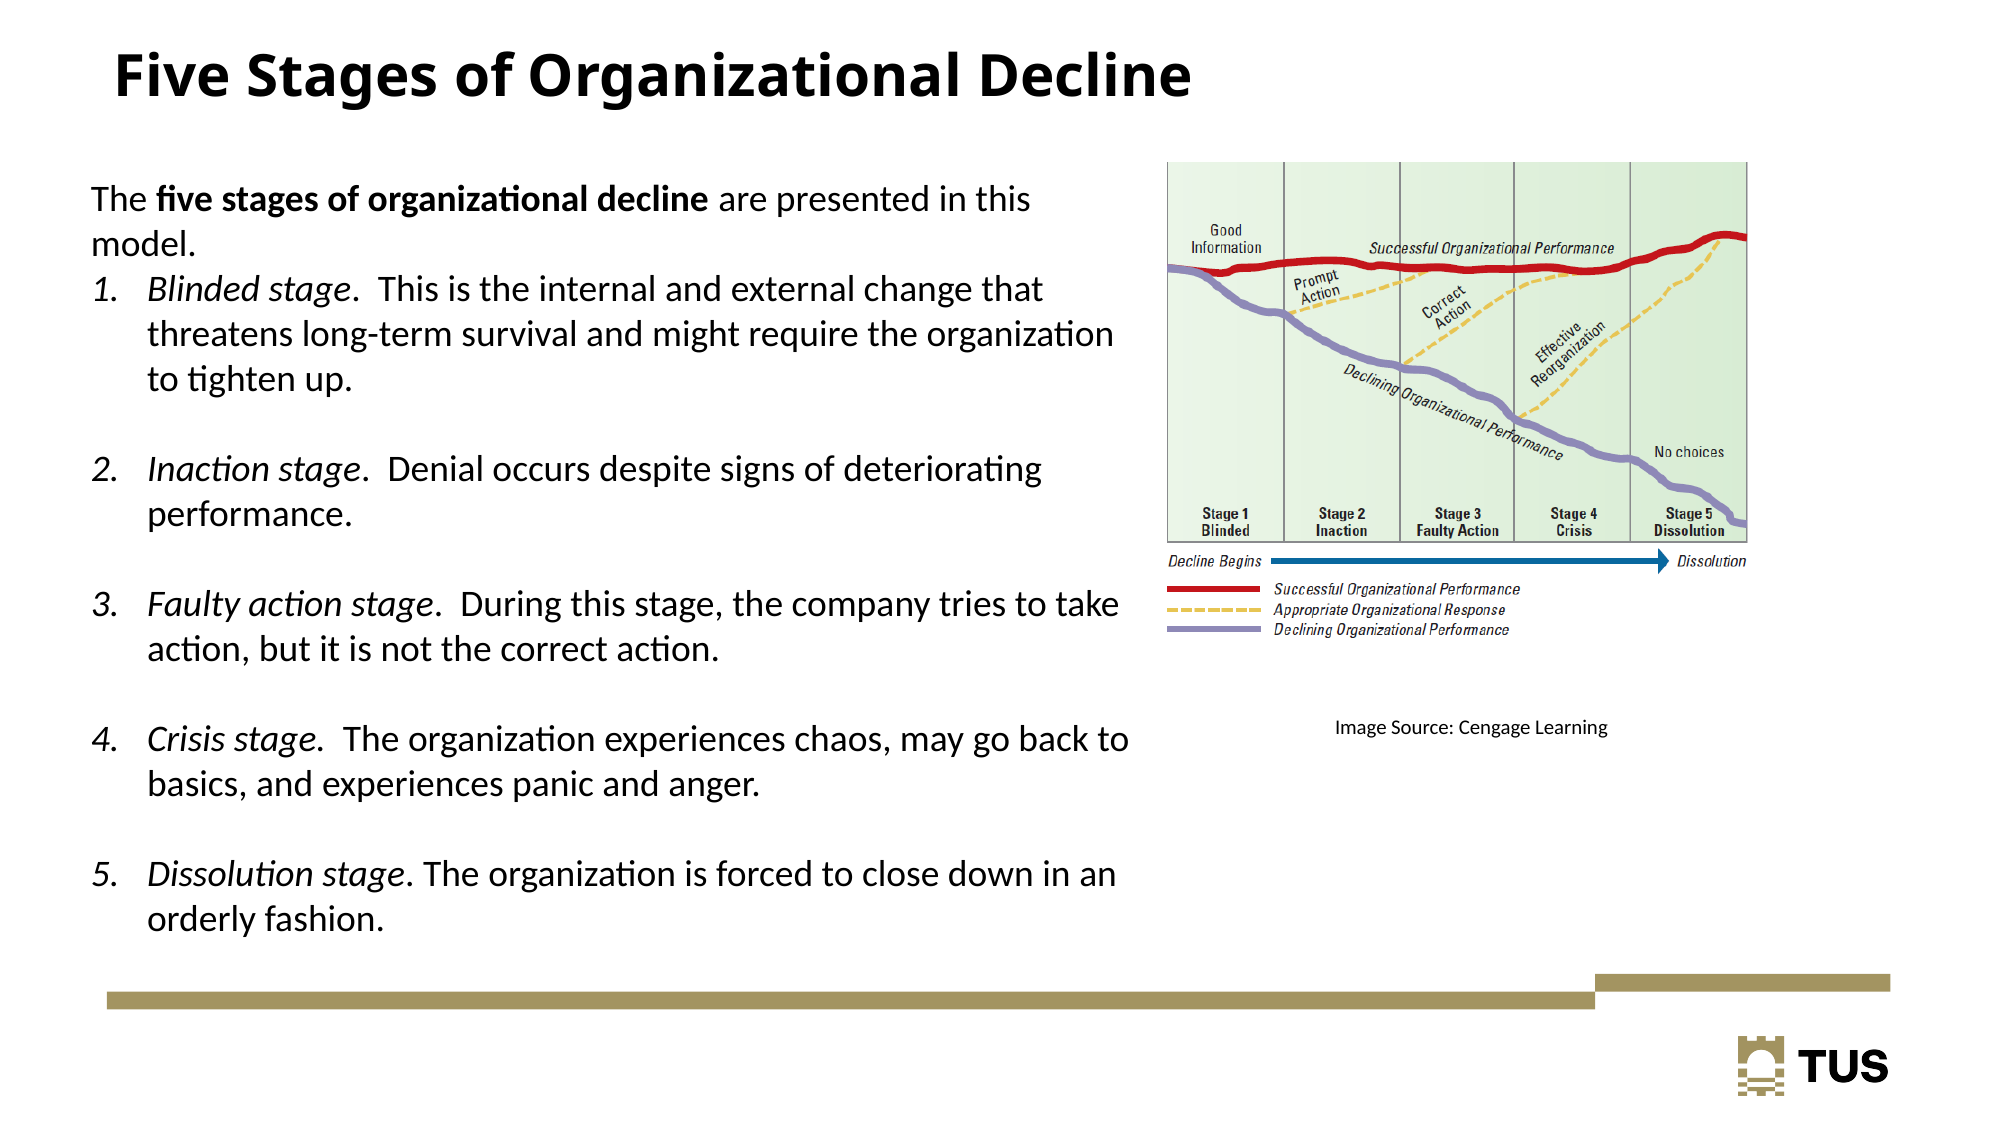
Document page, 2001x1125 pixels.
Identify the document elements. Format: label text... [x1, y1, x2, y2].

picture [1738, 1036, 1888, 1096]
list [1167, 162, 1749, 640]
title Five Stages of Organizational Decline [113, 38, 1868, 163]
text_box Image Source: Cengage Learning [1320, 706, 1623, 747]
text_box The five stages of organizational decline are presented in this model. Blinded stage. This is the internal and external change that threatens long-term survival and might require the organization to tighten up. Inaction stage. Denial occurs despite signs of deteriorating performance. Faulty action stage. During this stage, the company tries to take action, but it is not the correct action. Crisis stage. The organization experiences chaos, may go back to basics, and experiences panic and anger. Dissolution stage. The organization is forced to close down in an orderly fashion. [76, 166, 1152, 947]
